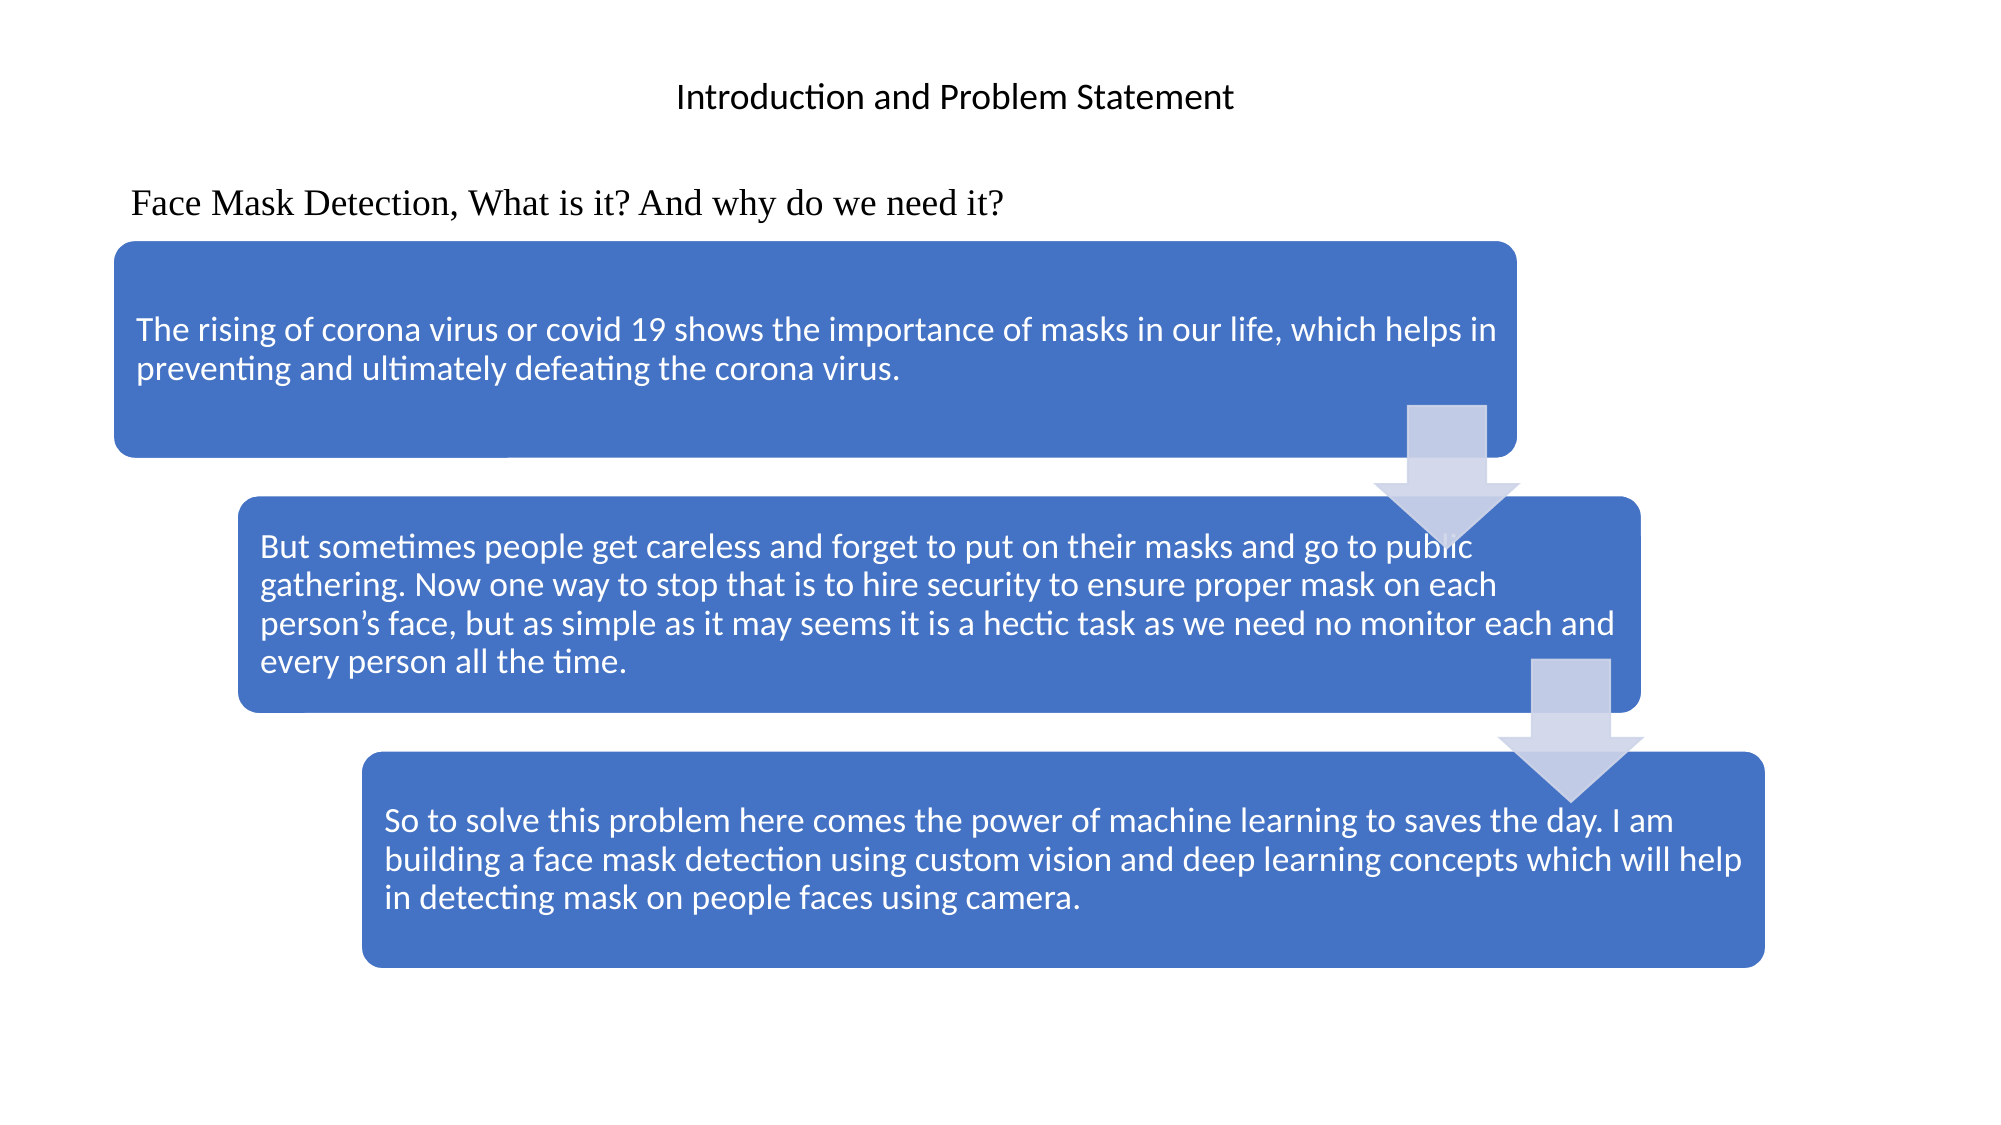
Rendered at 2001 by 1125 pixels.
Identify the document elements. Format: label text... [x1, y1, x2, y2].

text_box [112, 240, 1767, 970]
text_box Introduction and Problem Statement [661, 64, 1251, 170]
text_box Face Mask Detection, What is it? And why do we need it? [116, 170, 1031, 240]
